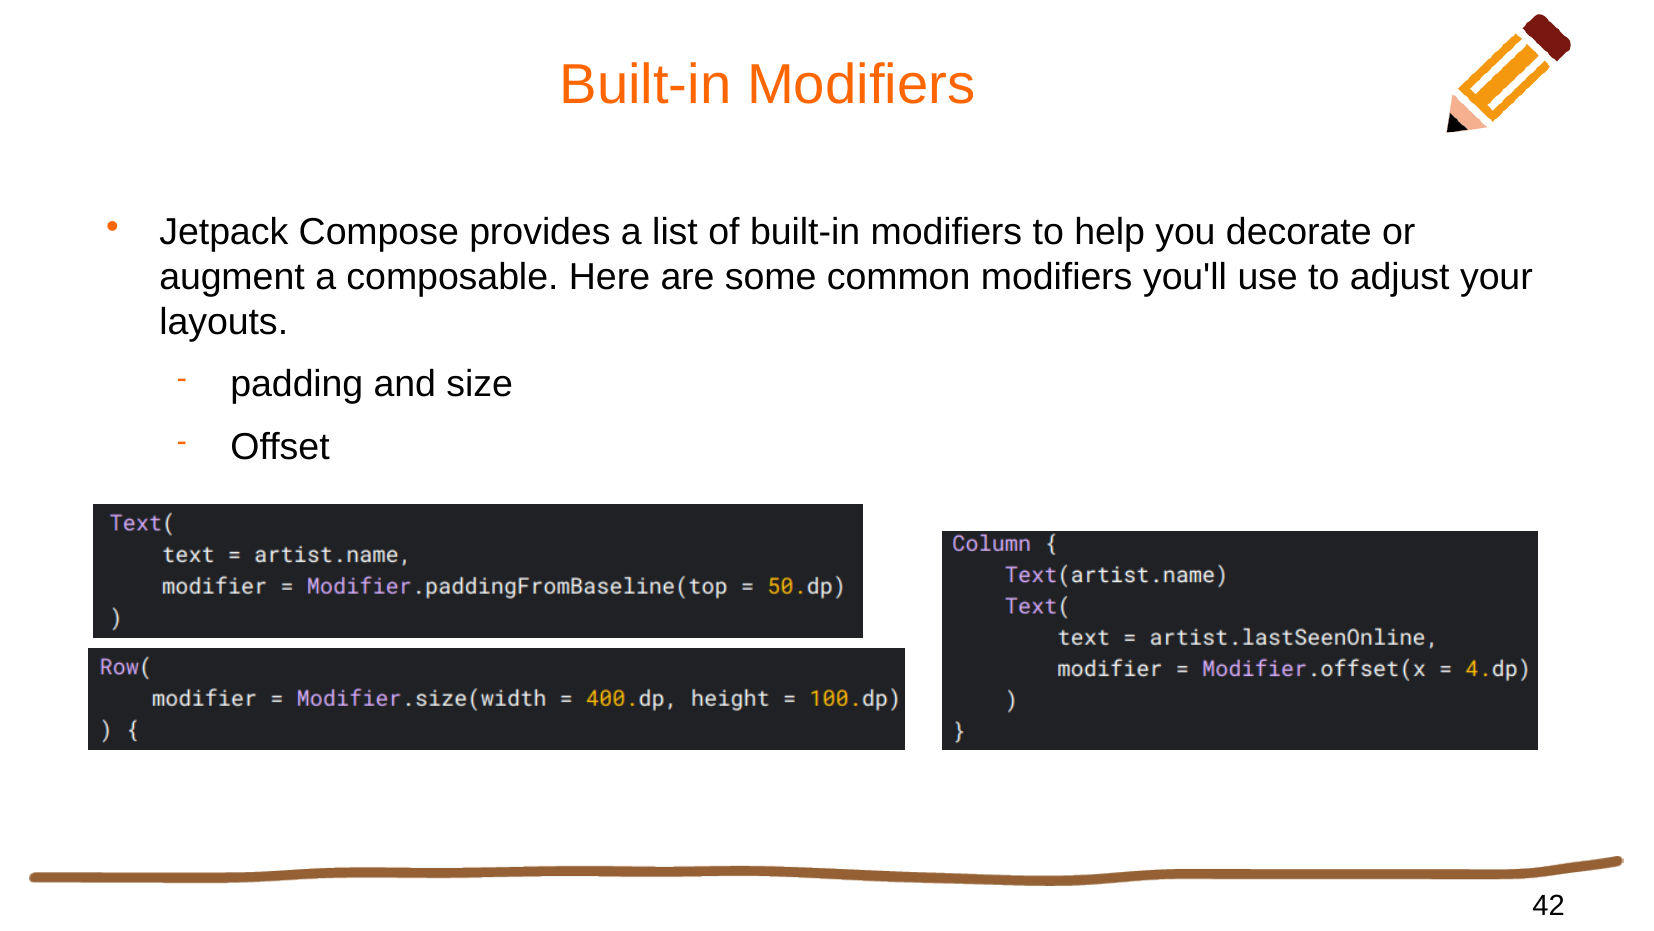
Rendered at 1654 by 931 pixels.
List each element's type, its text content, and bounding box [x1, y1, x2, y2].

picture [29, 856, 1624, 886]
picture [88, 648, 905, 751]
picture [942, 531, 1538, 751]
picture [93, 504, 863, 638]
slide_number 42 [1181, 885, 1565, 930]
list Jetpack Compose provides a list of built-in modifiers to help you decorate or augment a composable. Here are some common modifiers you'll use to adjust your layouts. padding and size Offset [88, 206, 1565, 857]
picture [1446, 14, 1571, 133]
title Built-in Modifiers [88, 29, 1447, 133]
